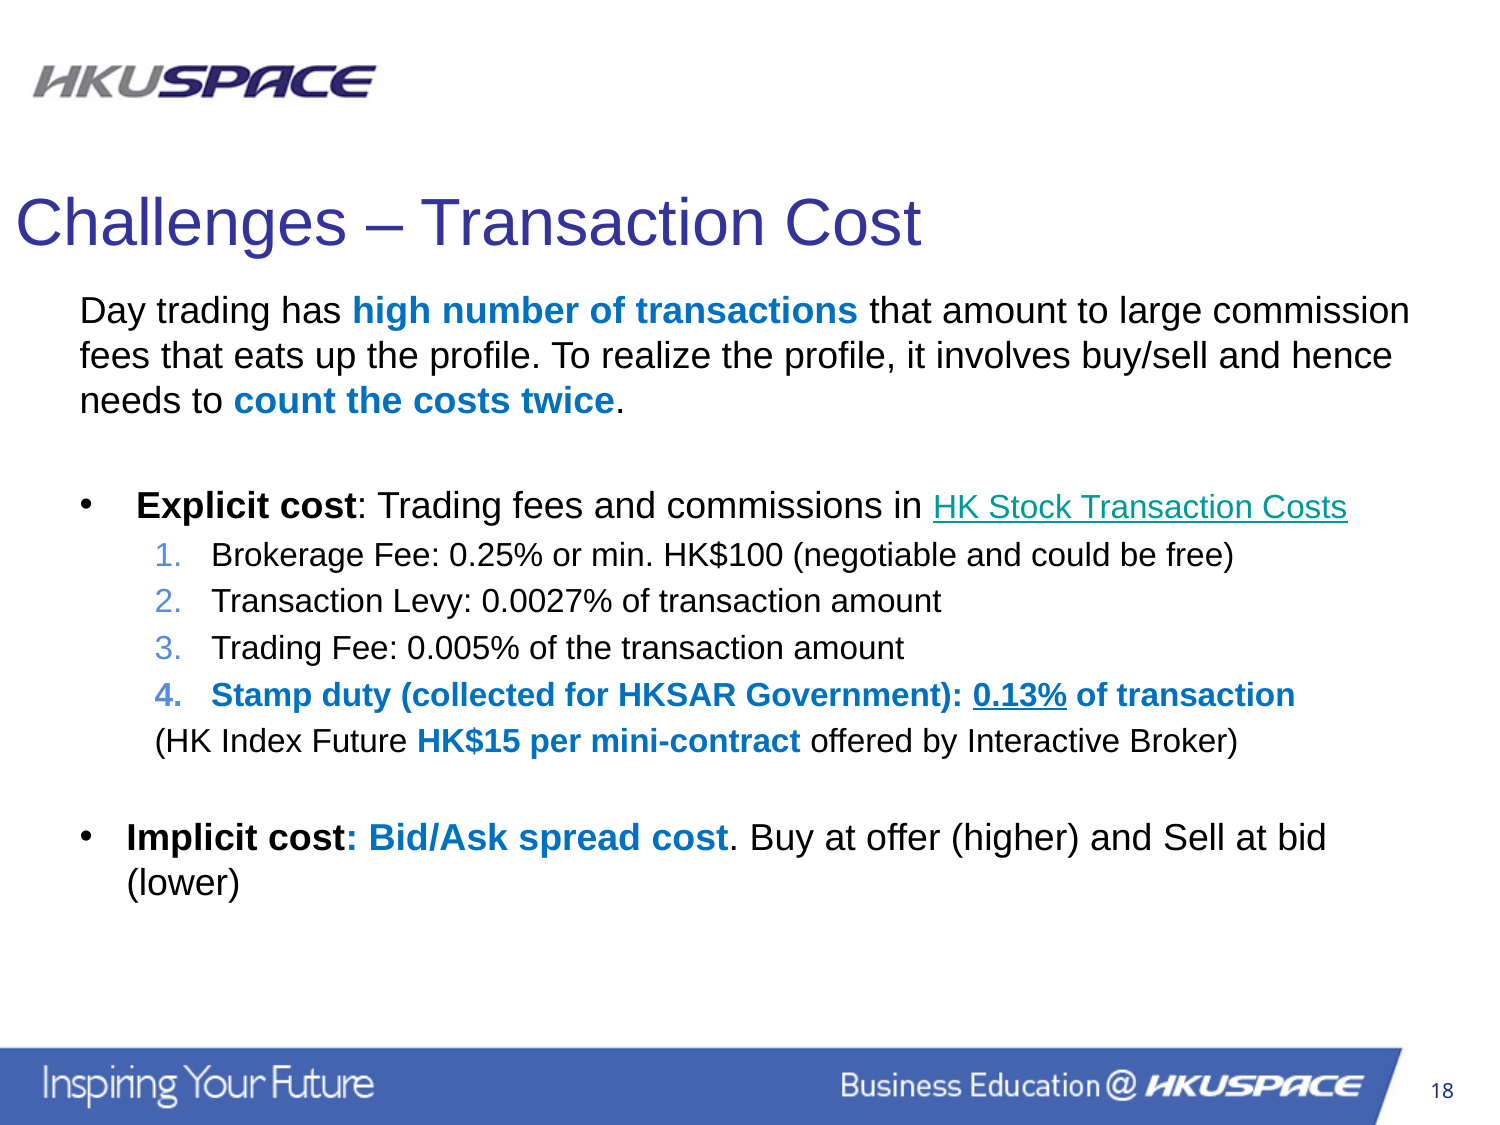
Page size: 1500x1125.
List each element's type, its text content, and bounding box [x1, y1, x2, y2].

title Challenges – Transaction Cost [0, 101, 1365, 266]
picture [0, 0, 1500, 1125]
slide_number 18 [1415, 1070, 1499, 1125]
text_box Day trading has high number of transactions that amount to large commission fees that eats up the profile. To realize the profile, it involves buy/sell and hence needs to count the costs twice. Explicit cost: Trading fees and commissions in HK Stock Transaction Costs Brokerage Fee: 0.25% or min. HK$100 (negotiable and could be free) Transaction Levy: 0.0027% of transaction amount Trading Fee: 0.005% of the transaction amount Stamp duty (collected for HKSAR Government): 0.13% of transaction (HK Index Future HK$15 per mini-contract offered by Interactive Broker) Implicit cost: Bid/Ask spread cost. Buy at offer (higher) and Sell at bid (lower) [64, 278, 1447, 1047]
